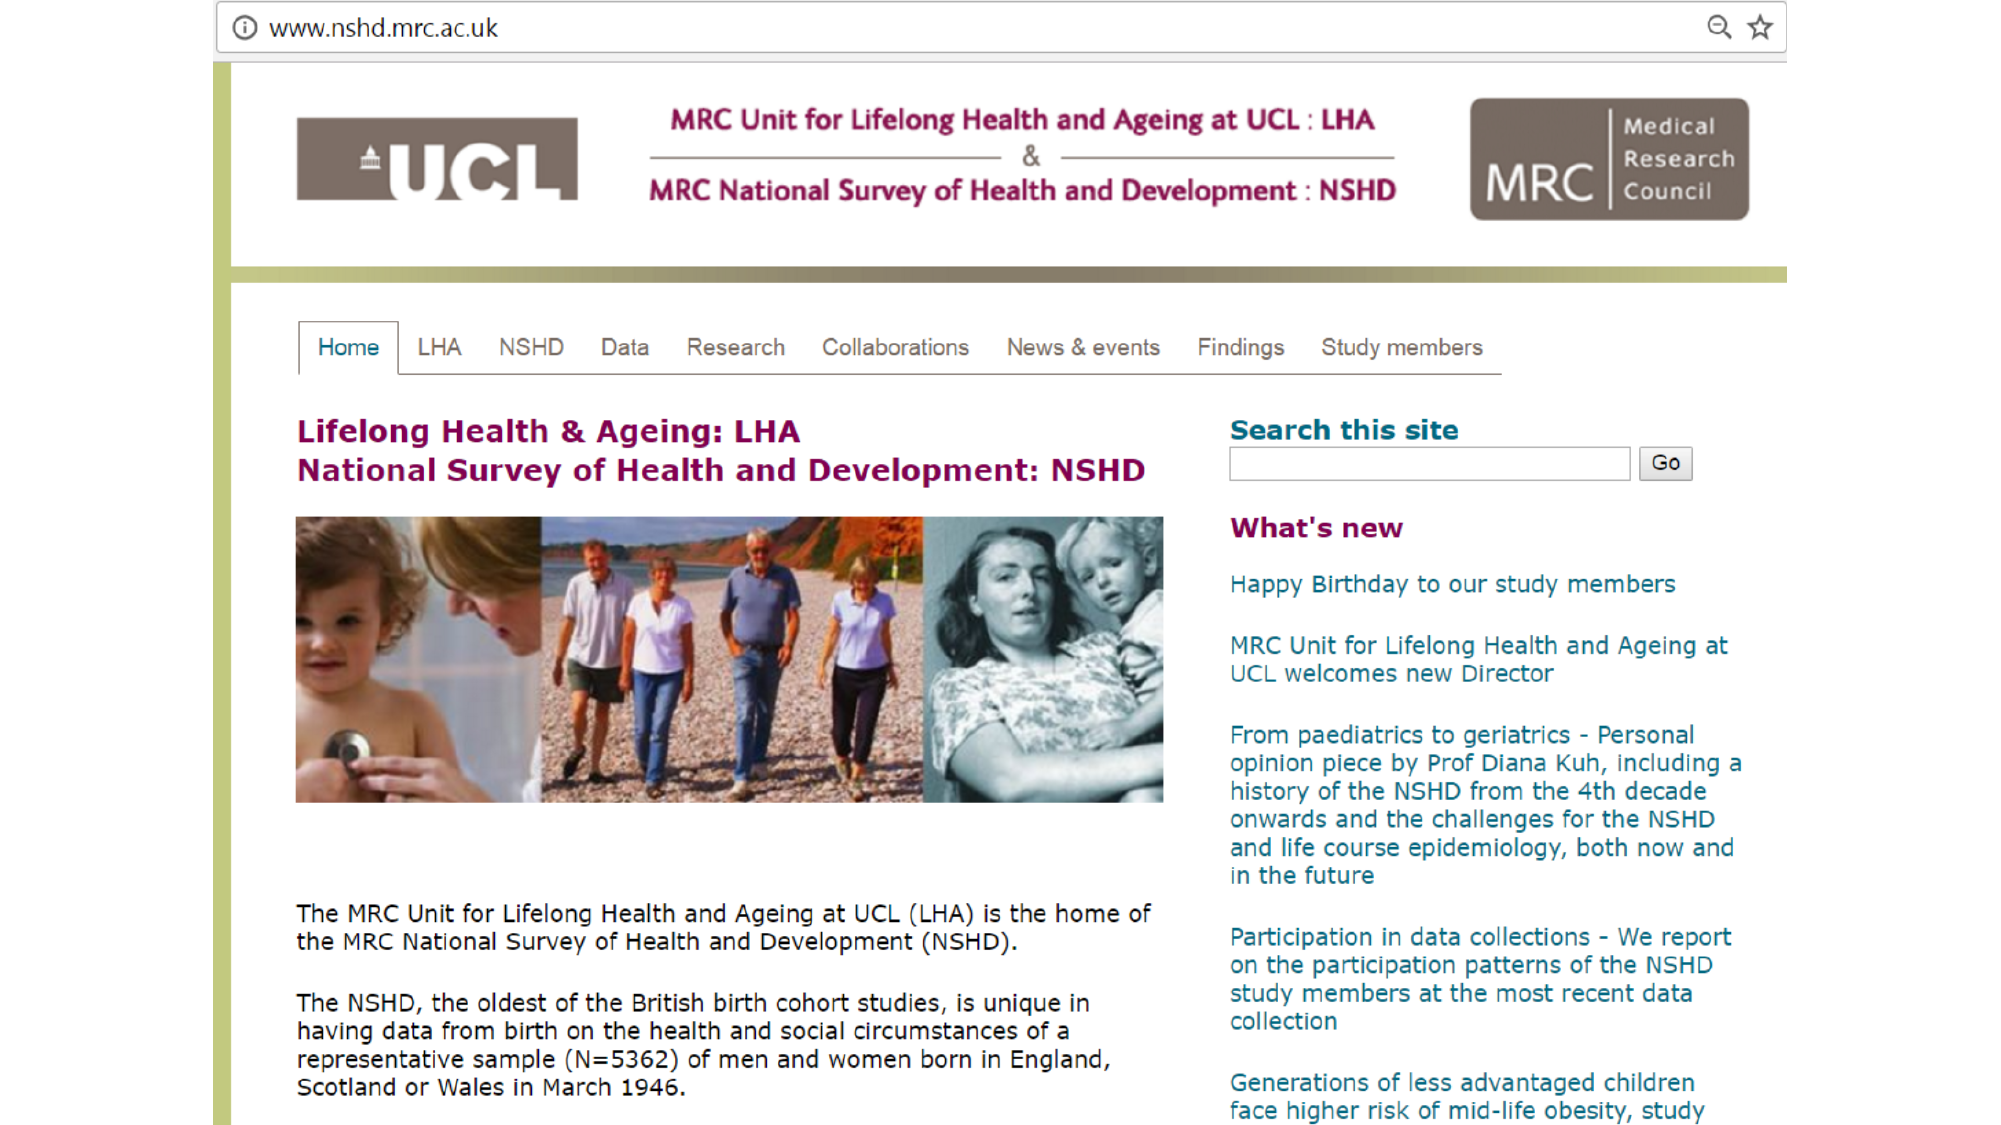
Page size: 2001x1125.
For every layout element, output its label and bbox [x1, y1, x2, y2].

picture [213, 0, 1787, 1125]
